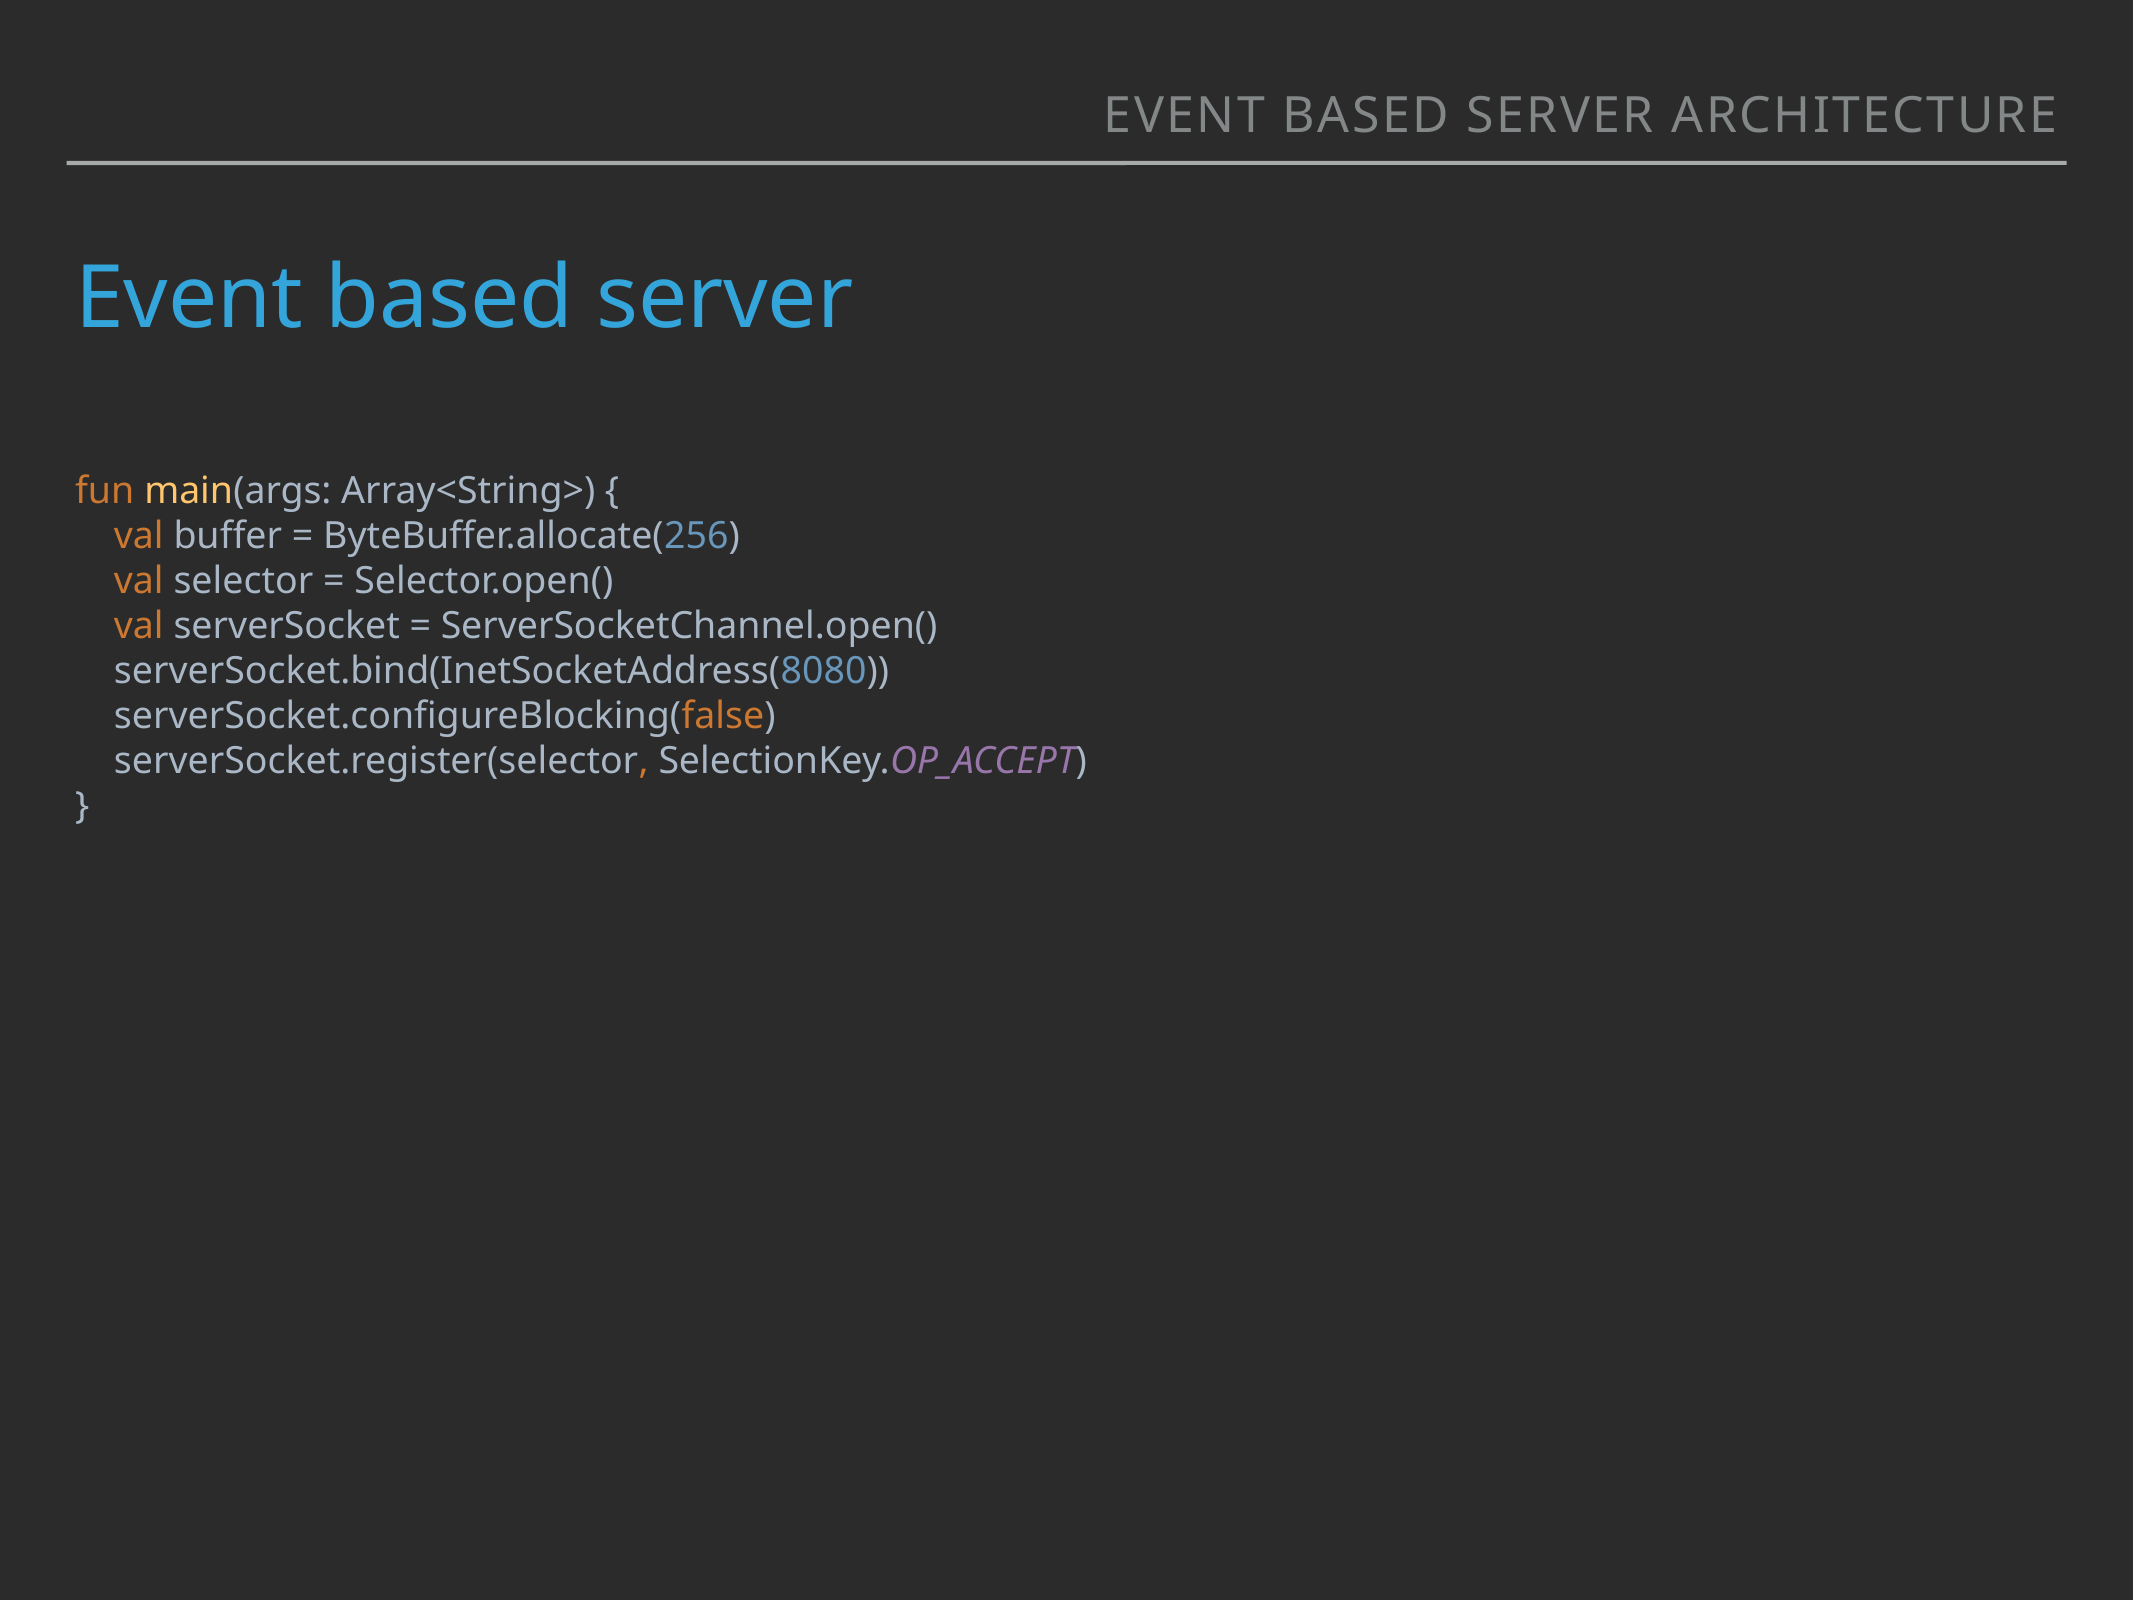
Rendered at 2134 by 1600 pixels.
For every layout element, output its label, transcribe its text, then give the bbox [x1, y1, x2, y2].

list fun main(args: Array<String>) { val buffer = ByteBuffer.allocate(256) val selector = Selector.open() val serverSocket = ServerSocketChannel.open() serverSocket.bind(InetSocketAddress(8080)) serverSocket.configureBlocking(false) serverSocket.register(selector, SelectionKey.OP_ACCEPT) } [66, 457, 2068, 1525]
list event based server architecture [66, 74, 2068, 151]
title Event based server [66, 251, 2068, 372]
